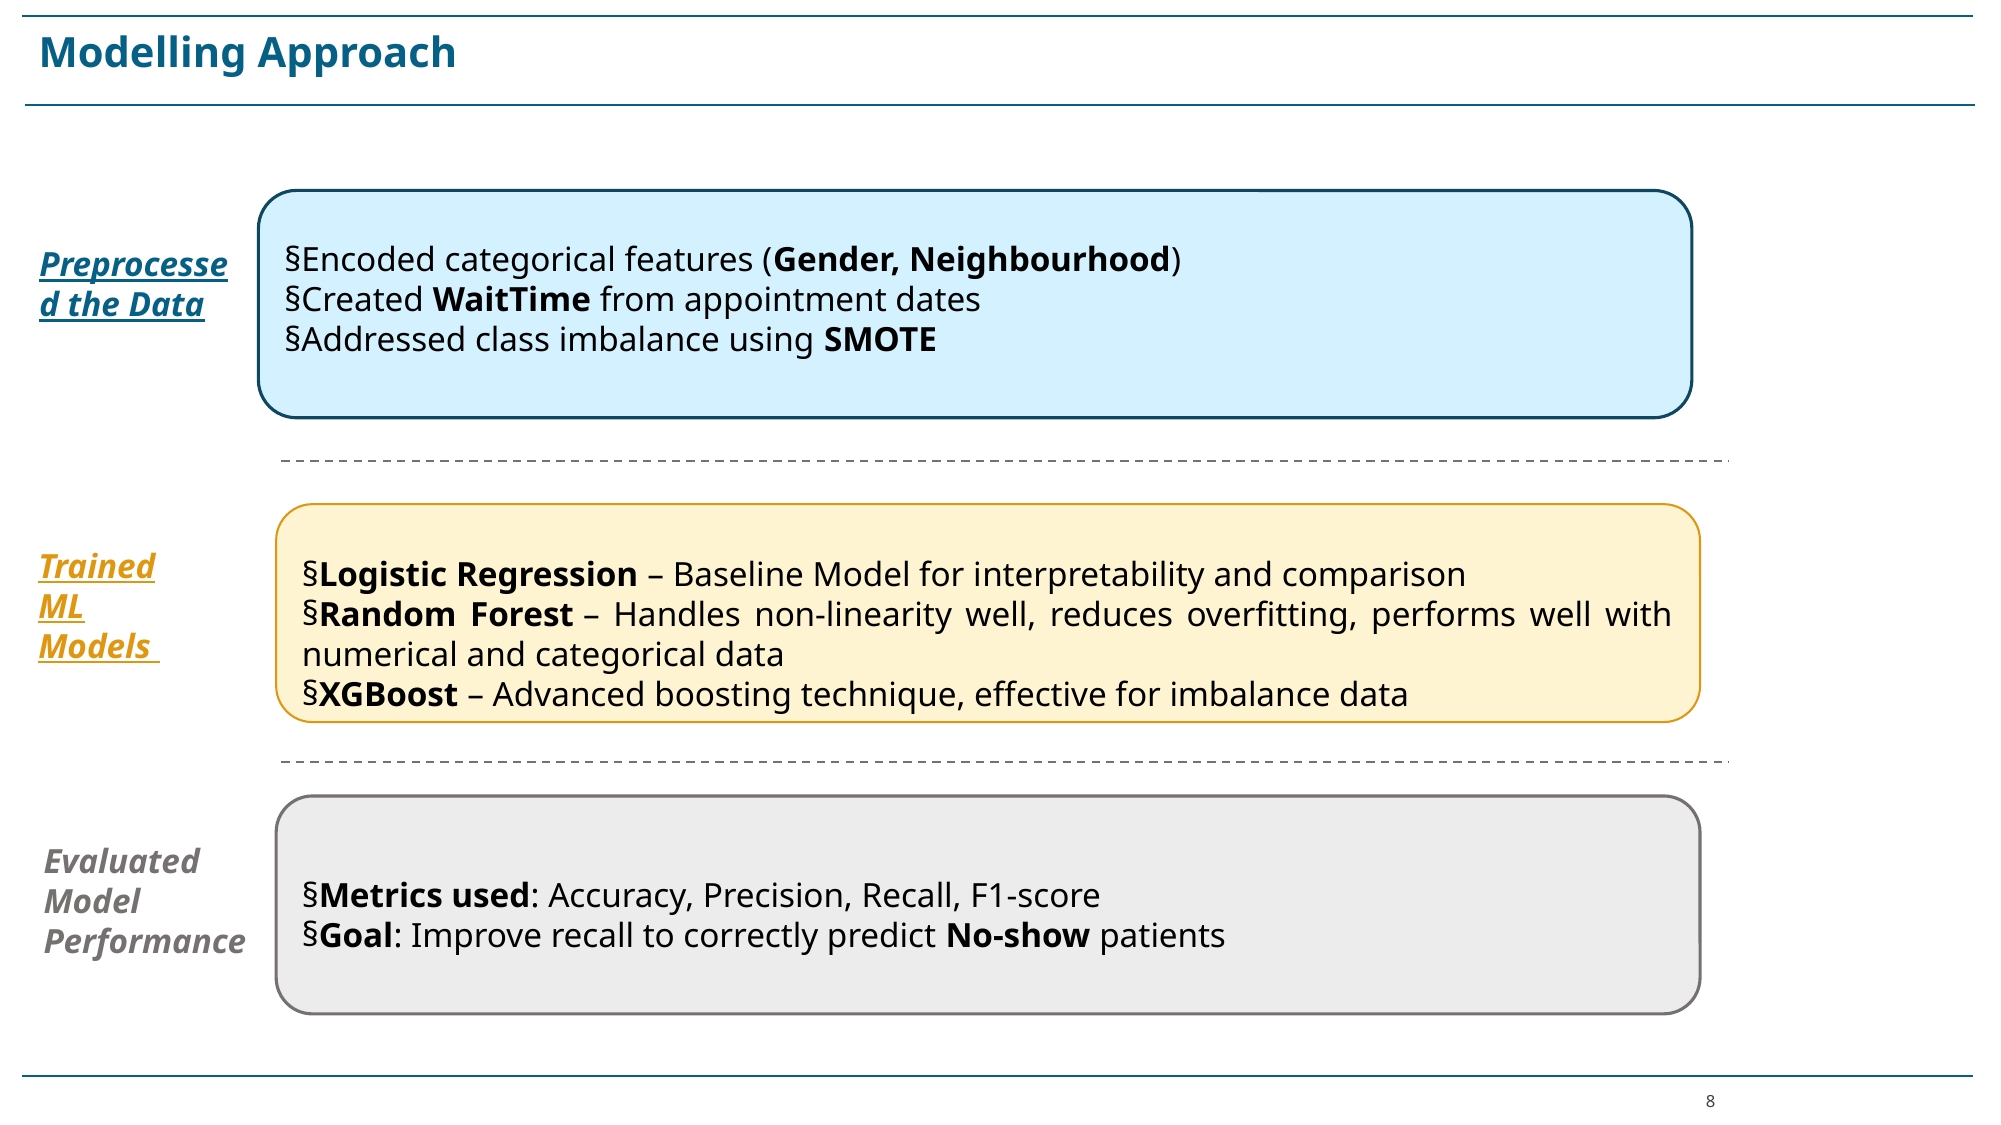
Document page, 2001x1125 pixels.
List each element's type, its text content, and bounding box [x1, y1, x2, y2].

text_box Encoded categorical features (Gender, Neighbourhood) Created WaitTime from appointment dates Addressed class imbalance using SMOTE [256, 188, 1694, 420]
text_box Trained ML Models [23, 537, 218, 673]
text_box Metrics used: Accuracy, Precision, Recall, F1-score Goal: Improve recall to correctly predict No-show patients [274, 794, 1702, 1016]
text_box [999, 562, 1050, 613]
text_box Logistic Regression – Baseline Model for interpretability and comparison Random Forest – Handles non-linearity well, reduces overfitting, performs well with numerical and categorical data XGBoost – Advanced boosting technique, effective for imbalance data [274, 502, 1702, 724]
list Modelling Approach [23, 18, 1973, 98]
text_box [975, 537, 1025, 588]
text_box Evaluated Model Performance [28, 832, 272, 1053]
text_box Preprocessed the Data [24, 235, 256, 331]
slide_number 8 [1675, 1092, 1731, 1114]
